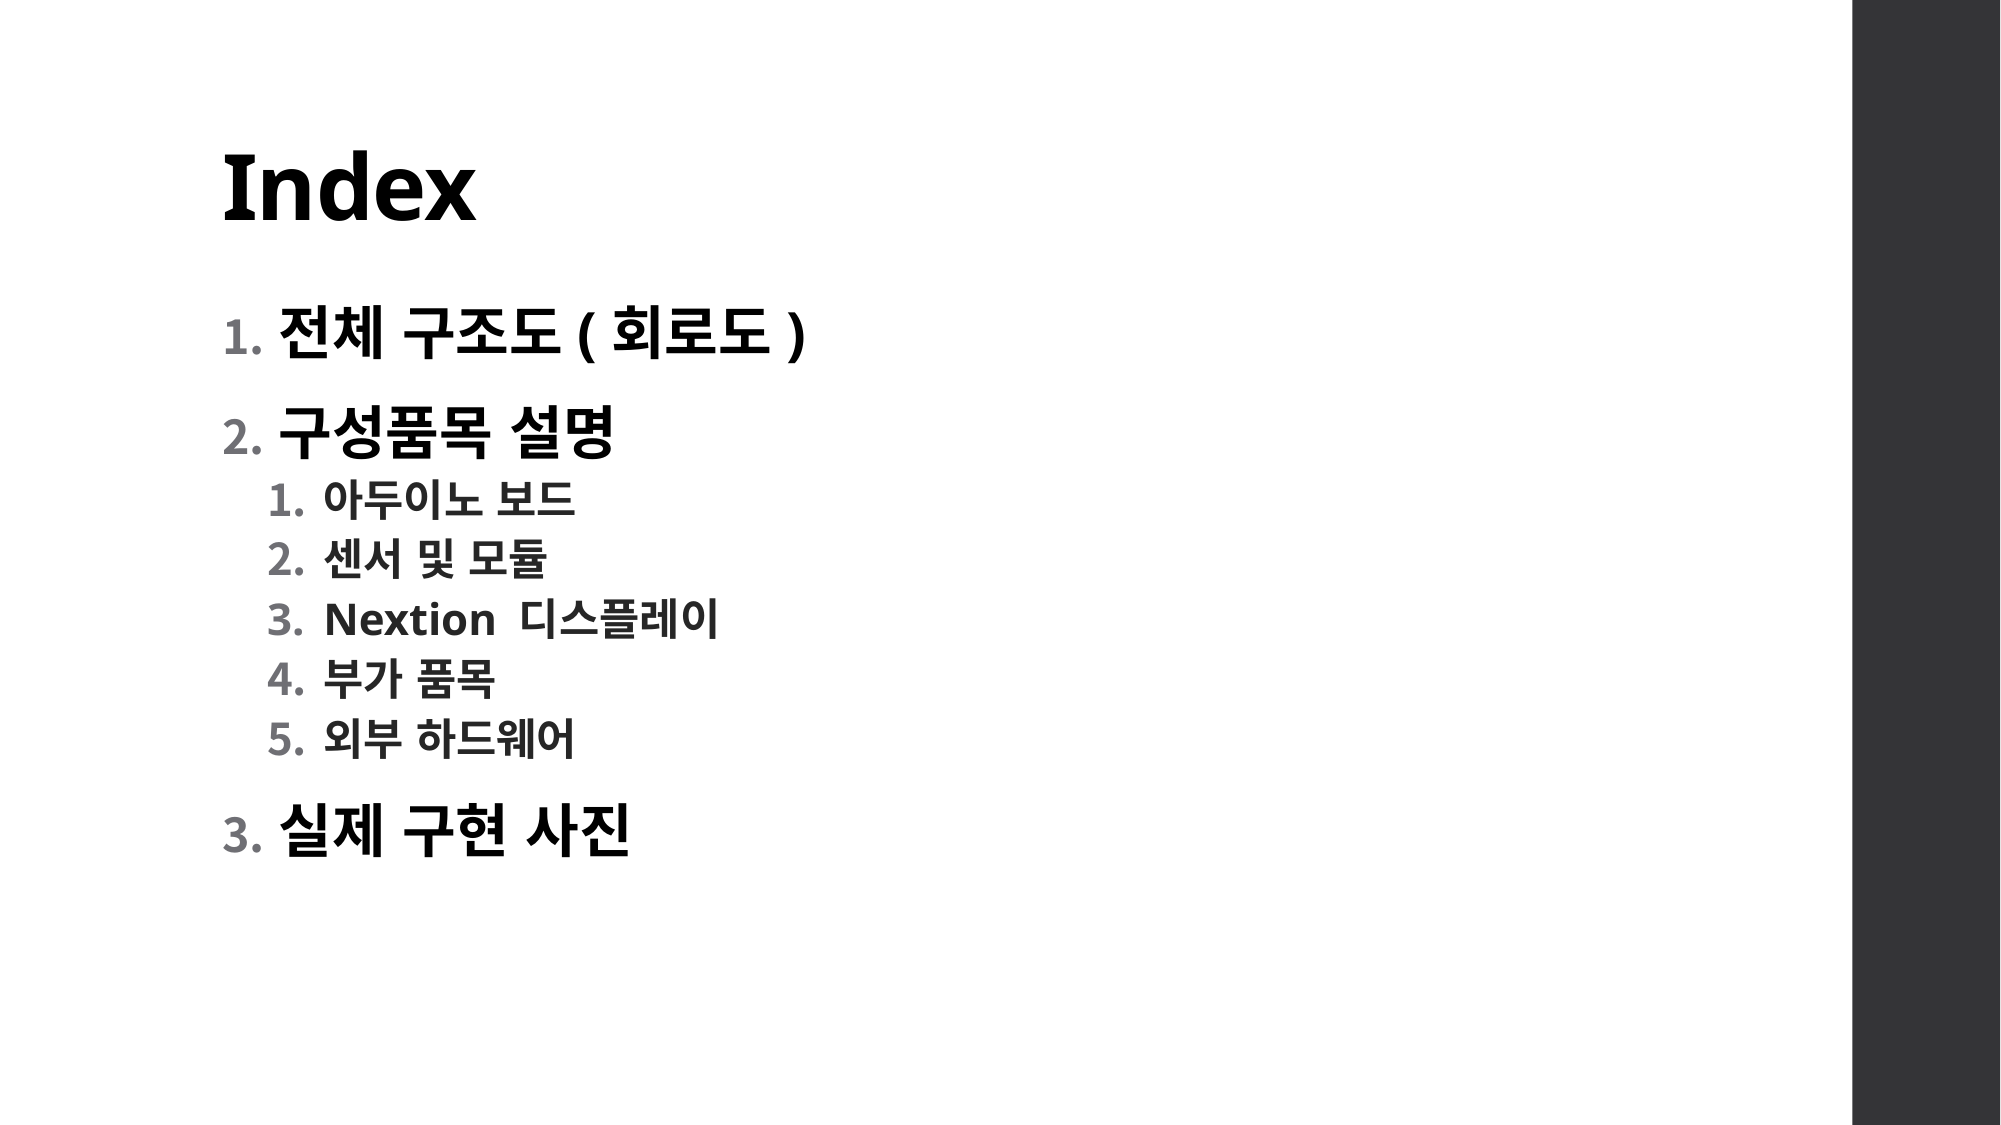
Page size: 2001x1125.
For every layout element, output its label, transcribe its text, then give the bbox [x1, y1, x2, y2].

list 전체 구조도(회로도) 구성품목 설명 아두이노 보드 센서 및 모듈 Nextion 디스플레이 부가 품목 외부 하드웨어 실제 구현 사진 [206, 294, 1617, 1088]
title Index [206, 81, 1797, 300]
